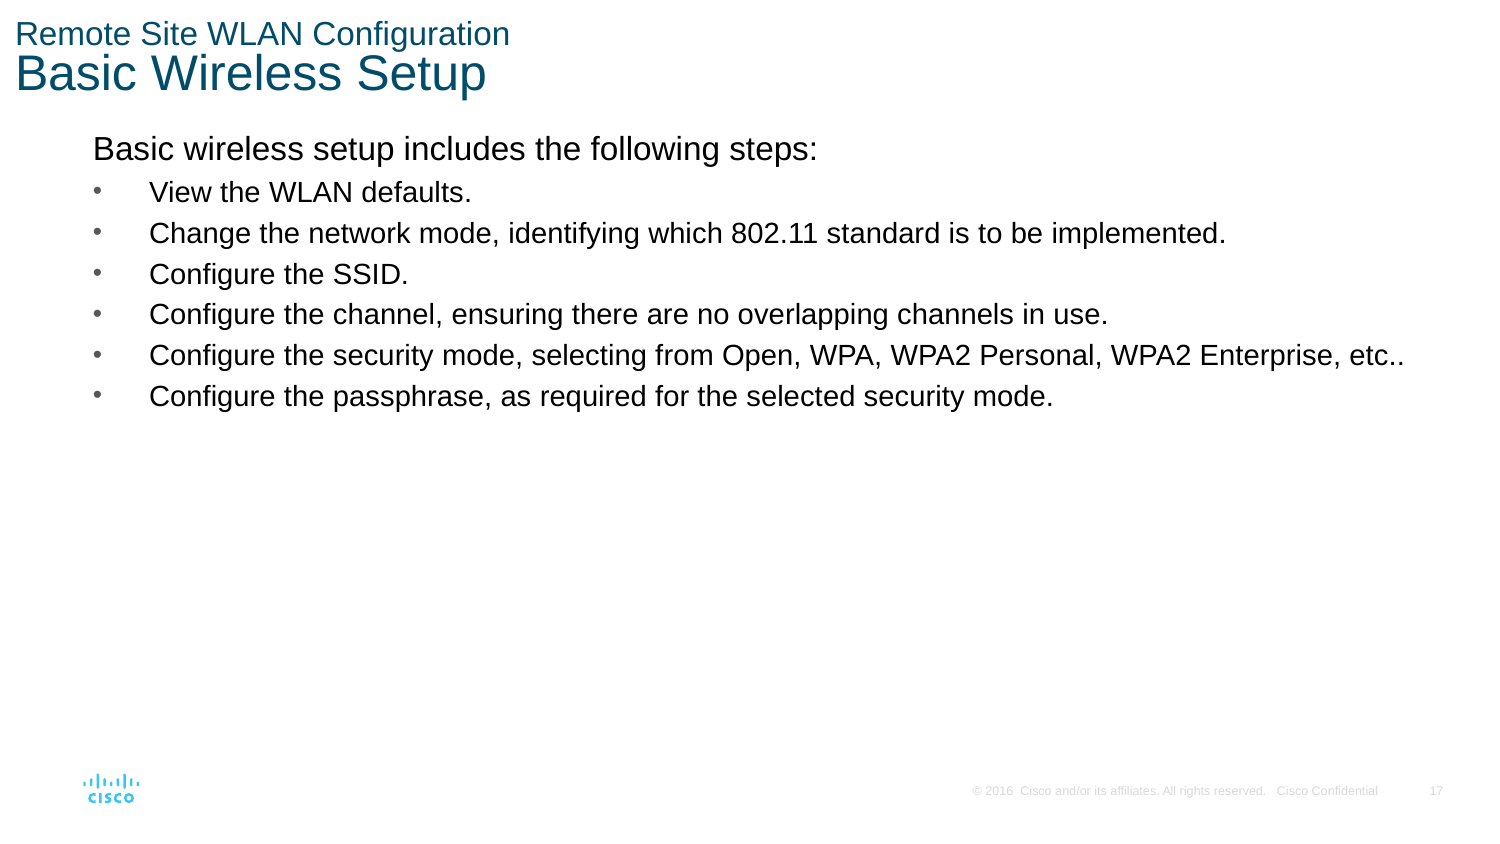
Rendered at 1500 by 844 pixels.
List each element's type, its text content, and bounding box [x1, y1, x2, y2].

list Basic wireless setup includes the following steps: View the WLAN defaults. Change the network mode, identifying which 802.11 standard is to be implemented. Configure the SSID. Configure the channel, ensuring there are no overlapping channels in use. Configure the security mode, selecting from Open, WPA, WPA2 Personal, WPA2 Enterprise, etc.. Configure the passphrase, as required for the selected security mode. [77, 120, 1437, 726]
title Remote Site WLAN Configuration Basic Wireless Setup [0, 0, 1369, 121]
